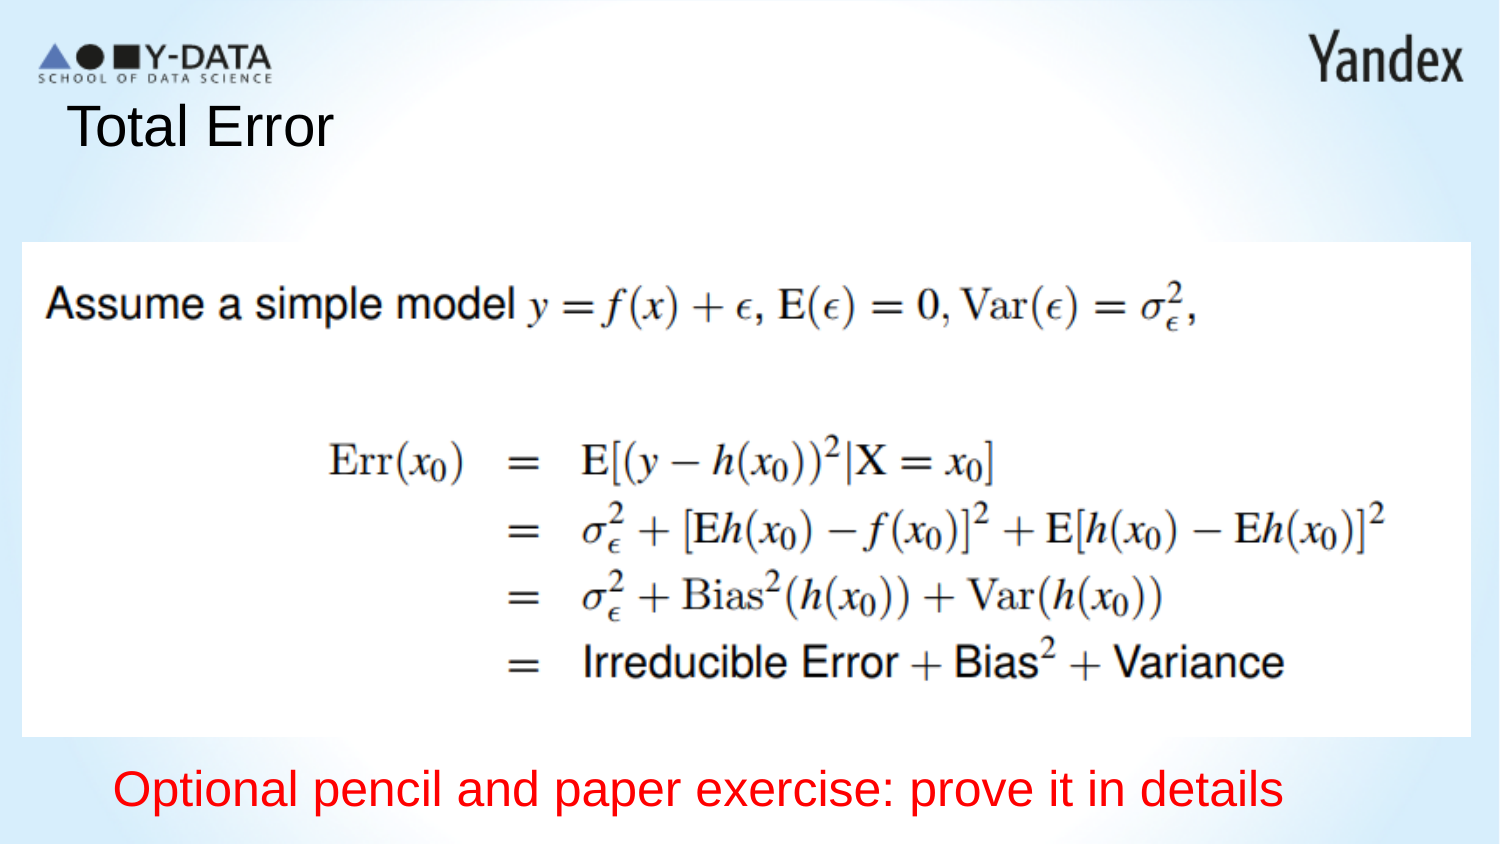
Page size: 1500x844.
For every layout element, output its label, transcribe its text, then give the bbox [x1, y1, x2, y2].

picture [0, 0, 1500, 844]
title Total Error [51, 72, 1449, 167]
text_box Optional pencil and paper exercise: prove it in details [97, 745, 1471, 844]
